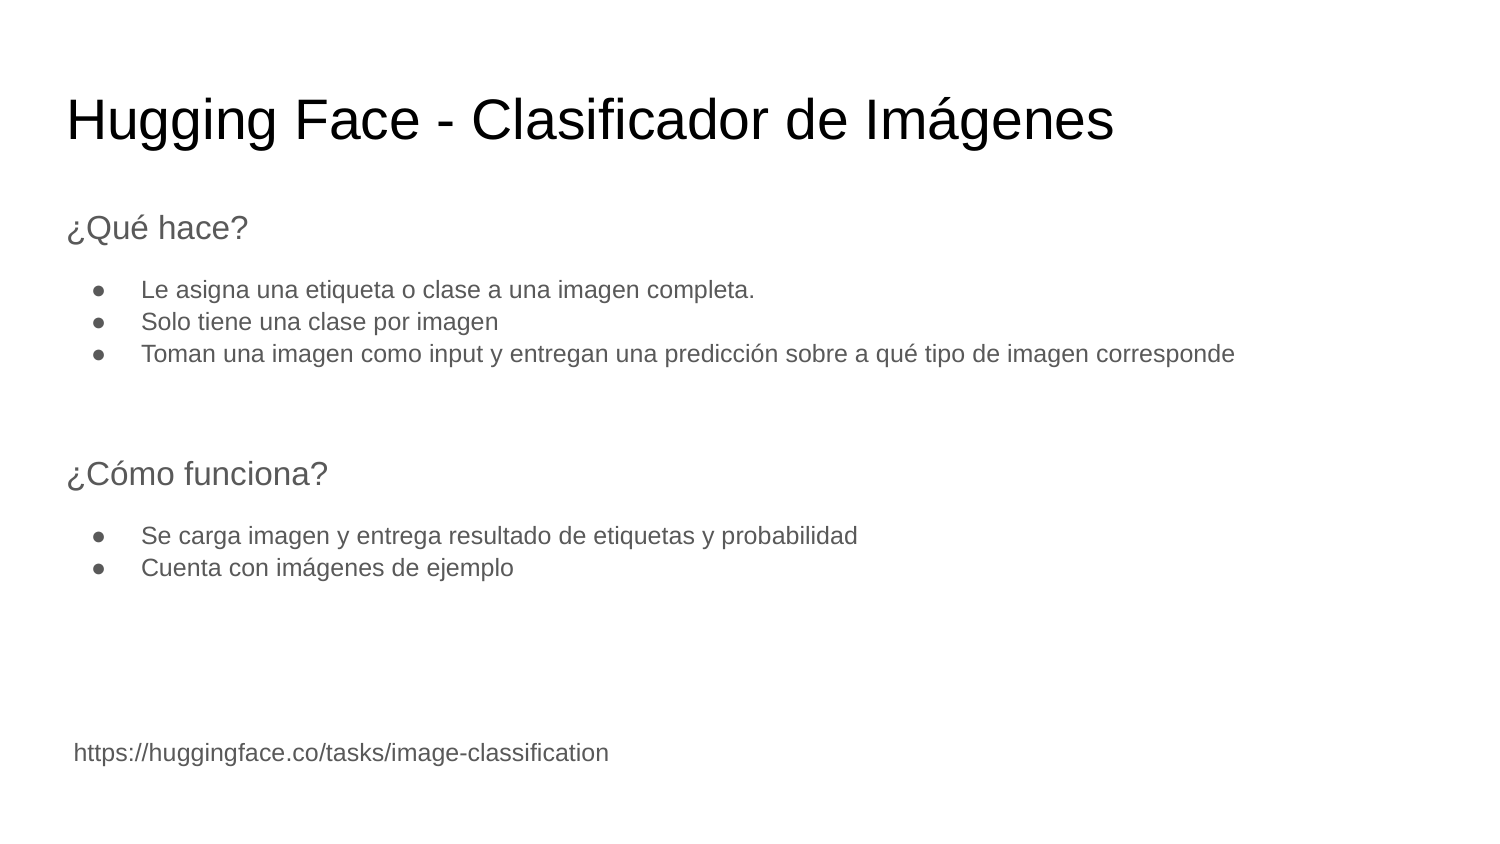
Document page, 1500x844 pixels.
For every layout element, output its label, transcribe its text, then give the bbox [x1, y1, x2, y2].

title Hugging Face - Clasificador de Imágenes [51, 72, 1449, 167]
text_box https://huggingface.co/tasks/image-classification [58, 721, 1342, 782]
list ¿Qué hace? Le asigna una etiqueta o clase a una imagen completa. Solo tiene una clase por imagen Toman una imagen como input y entregan una predicción sobre a qué tipo de imagen corresponde ¿Cómo funciona? Se carga imagen y entrega resultado de etiquetas y probabilidad Cuenta con imágenes de ejemplo [51, 189, 1449, 750]
